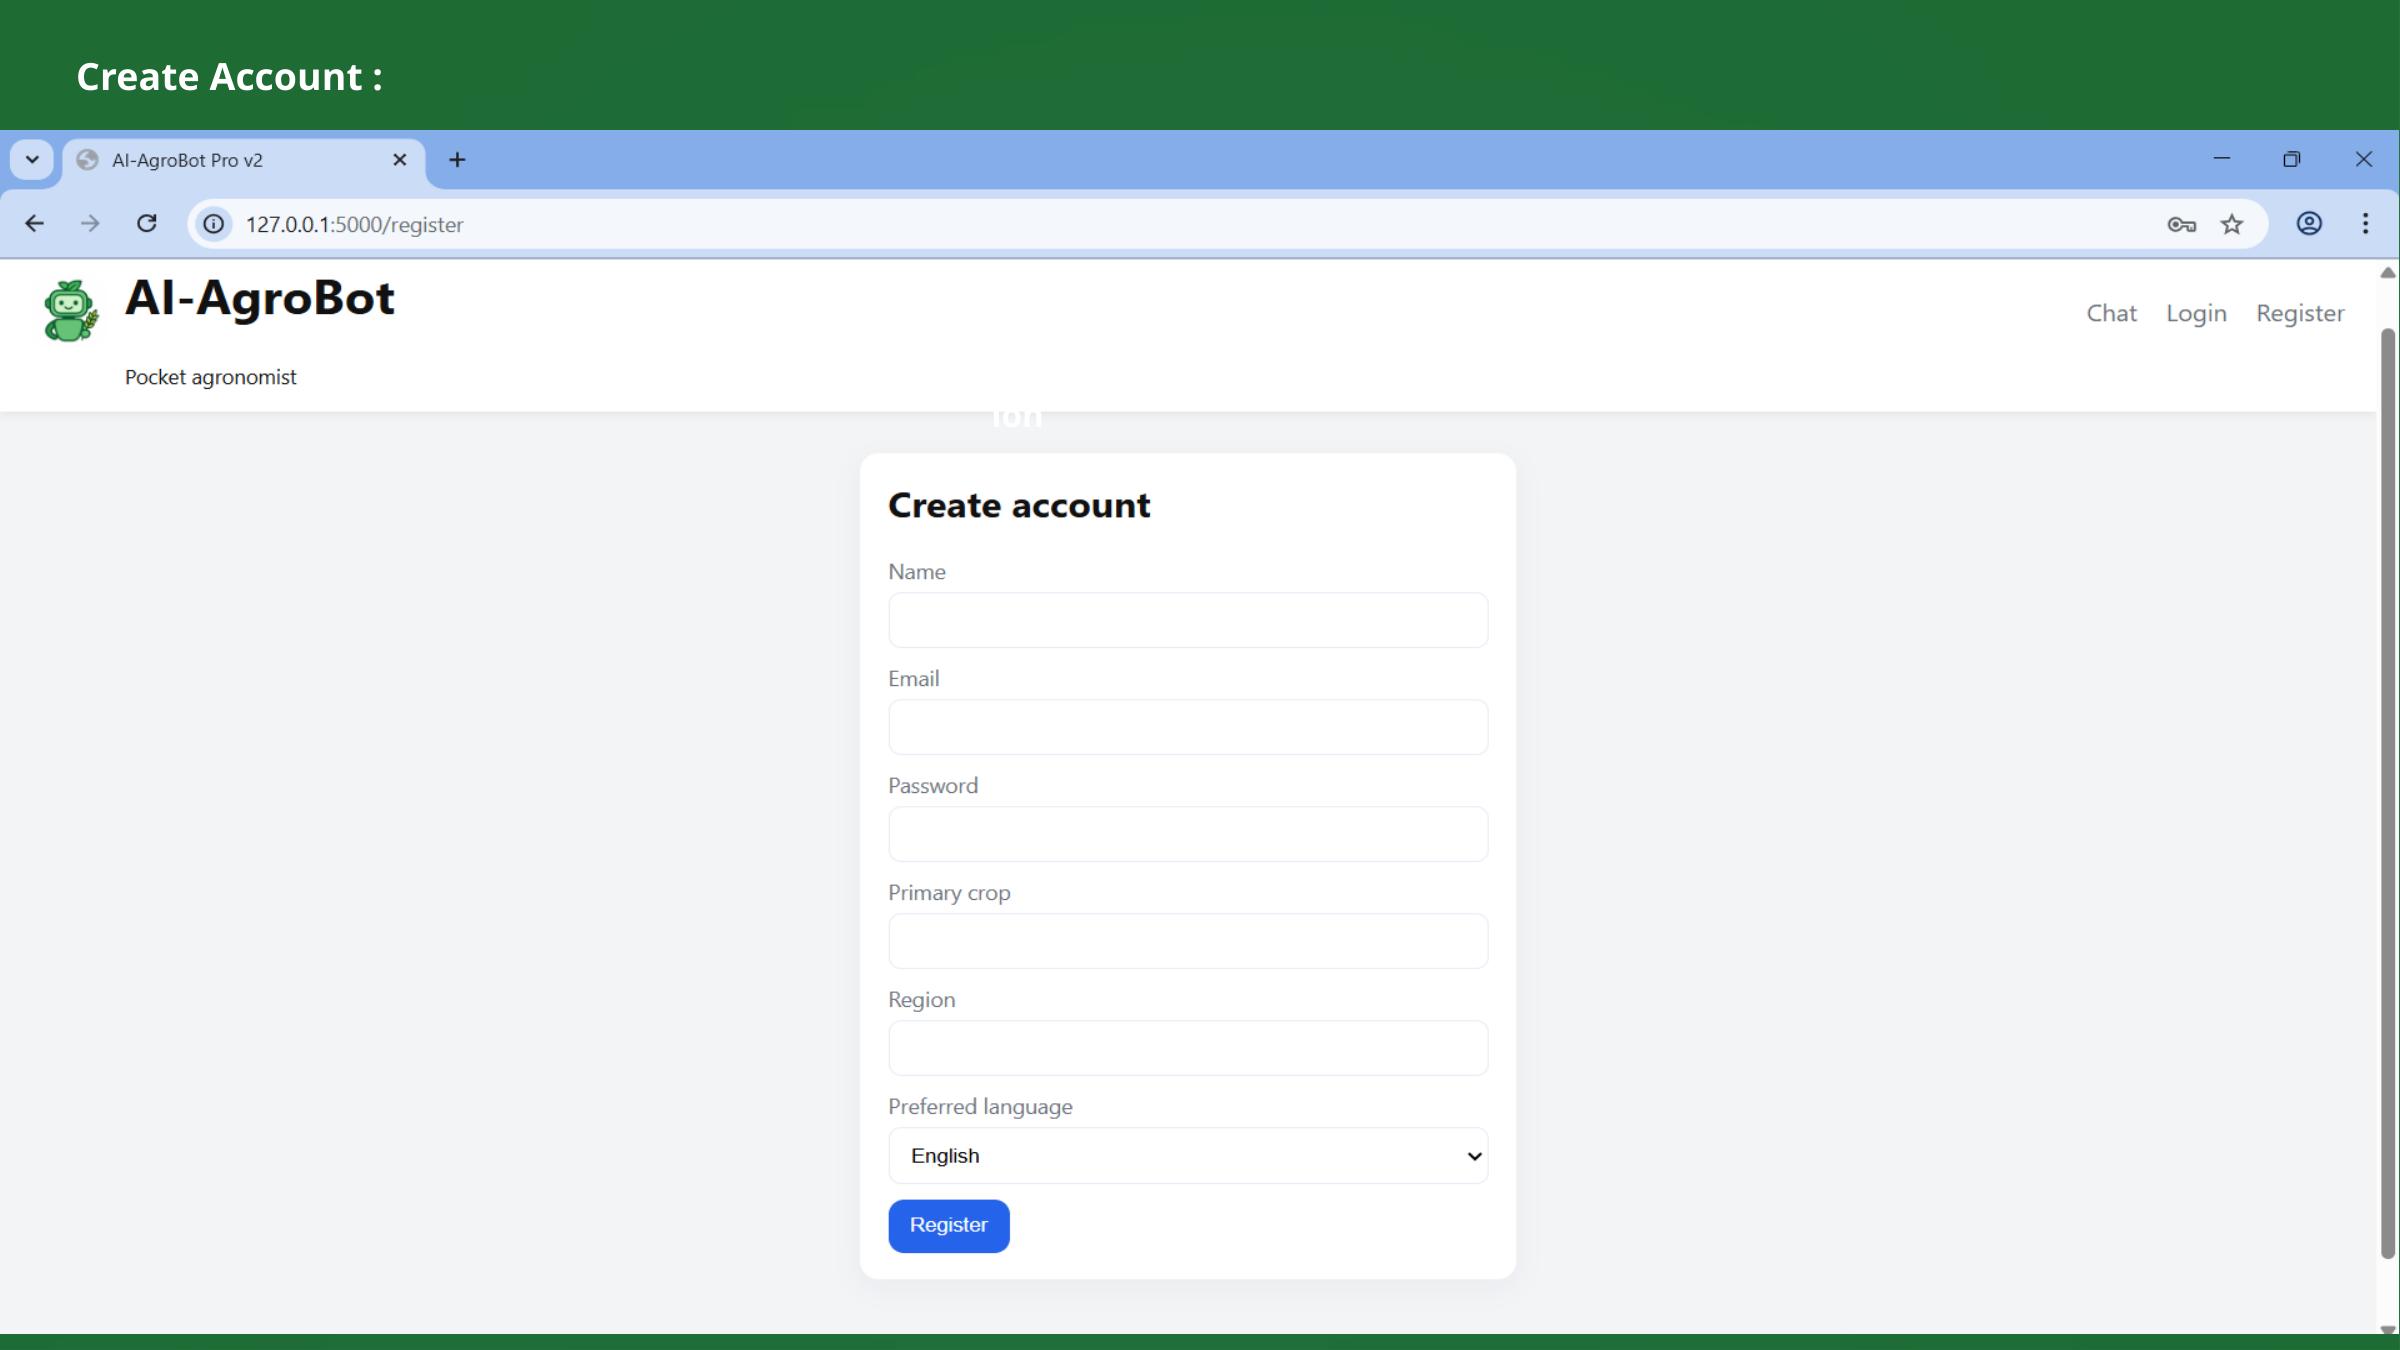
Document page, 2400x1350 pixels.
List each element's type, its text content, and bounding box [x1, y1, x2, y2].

picture [0, 130, 2399, 1339]
text_box Create Account : [76, 55, 420, 99]
